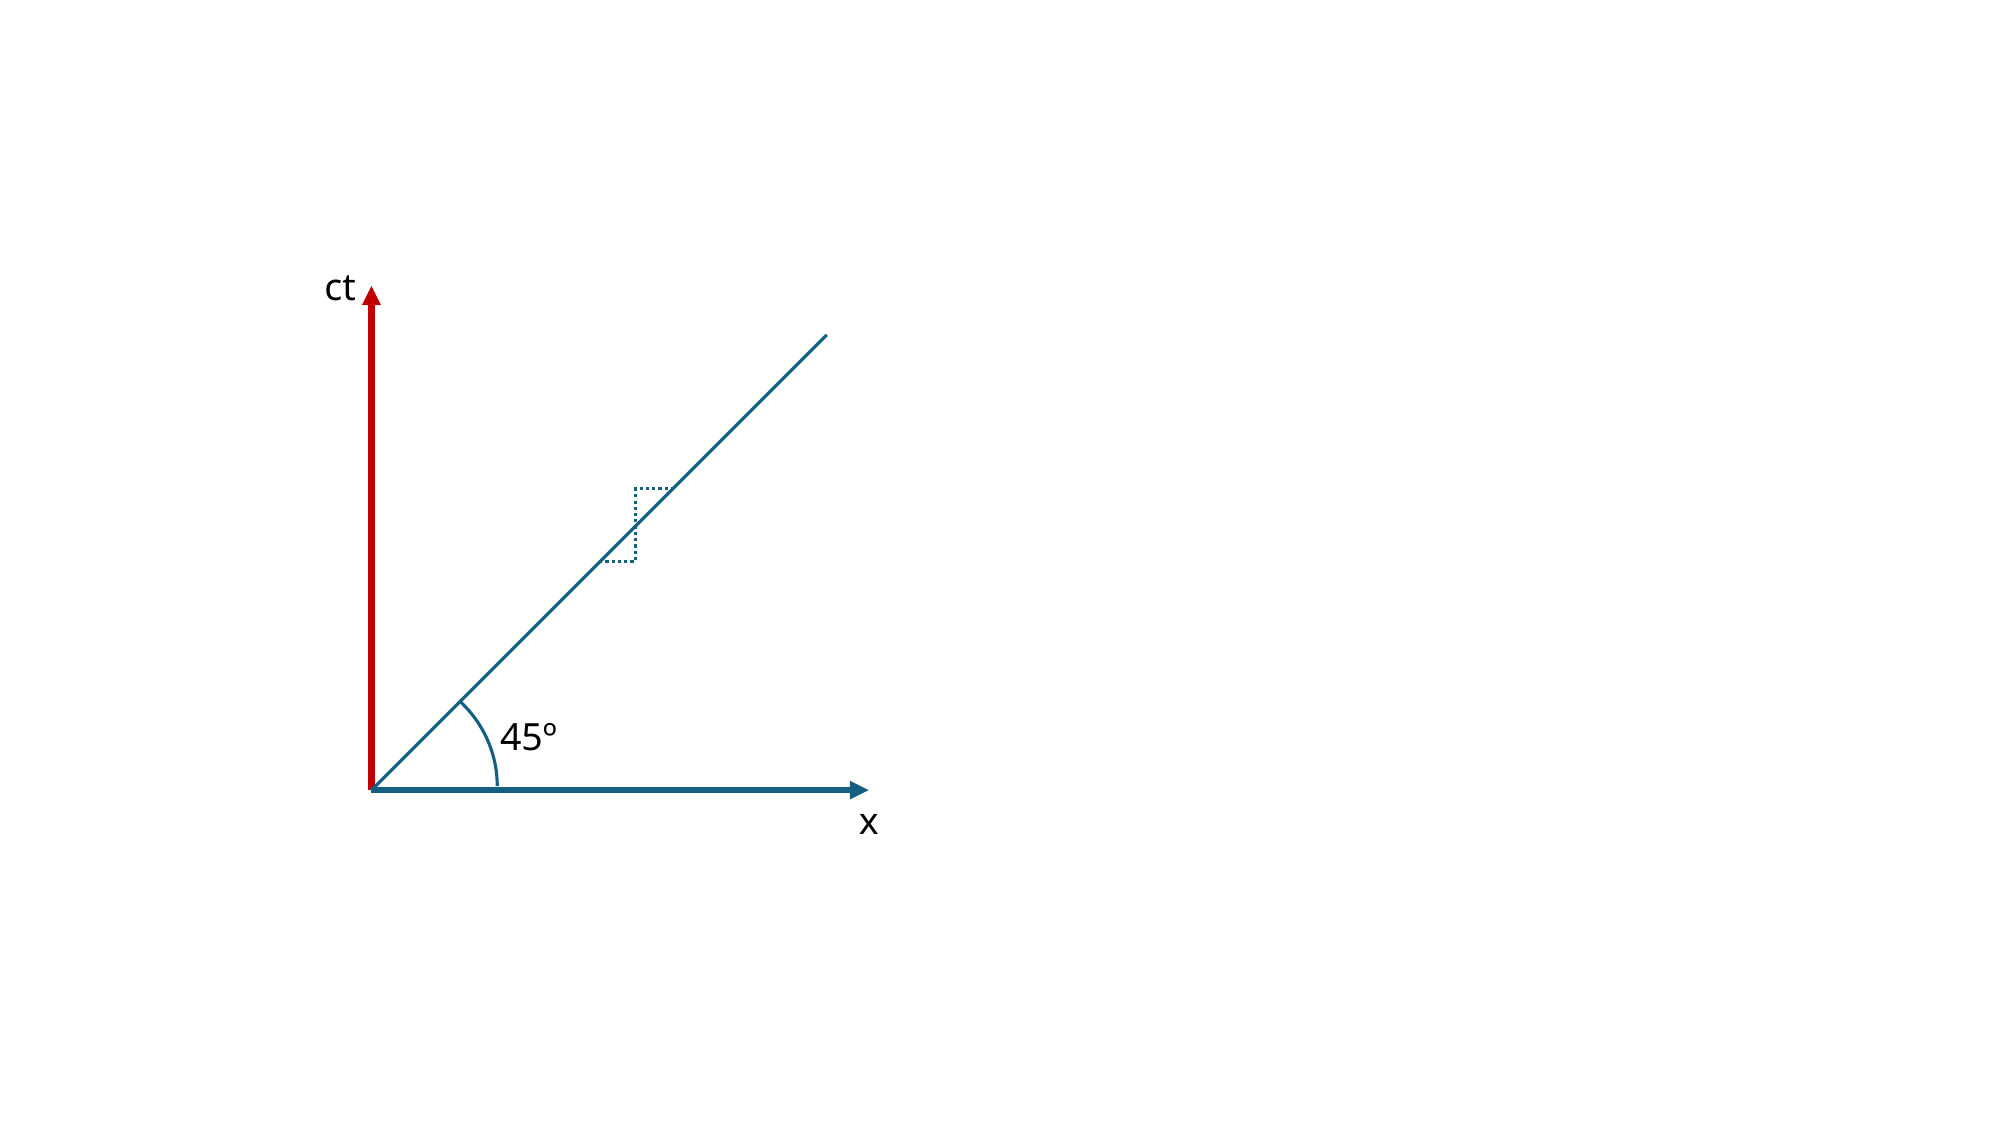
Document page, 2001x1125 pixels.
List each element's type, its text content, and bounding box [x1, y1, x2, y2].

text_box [598, 488, 673, 562]
text_box ct [309, 255, 371, 316]
text_box x [843, 790, 894, 850]
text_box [370, 334, 828, 791]
